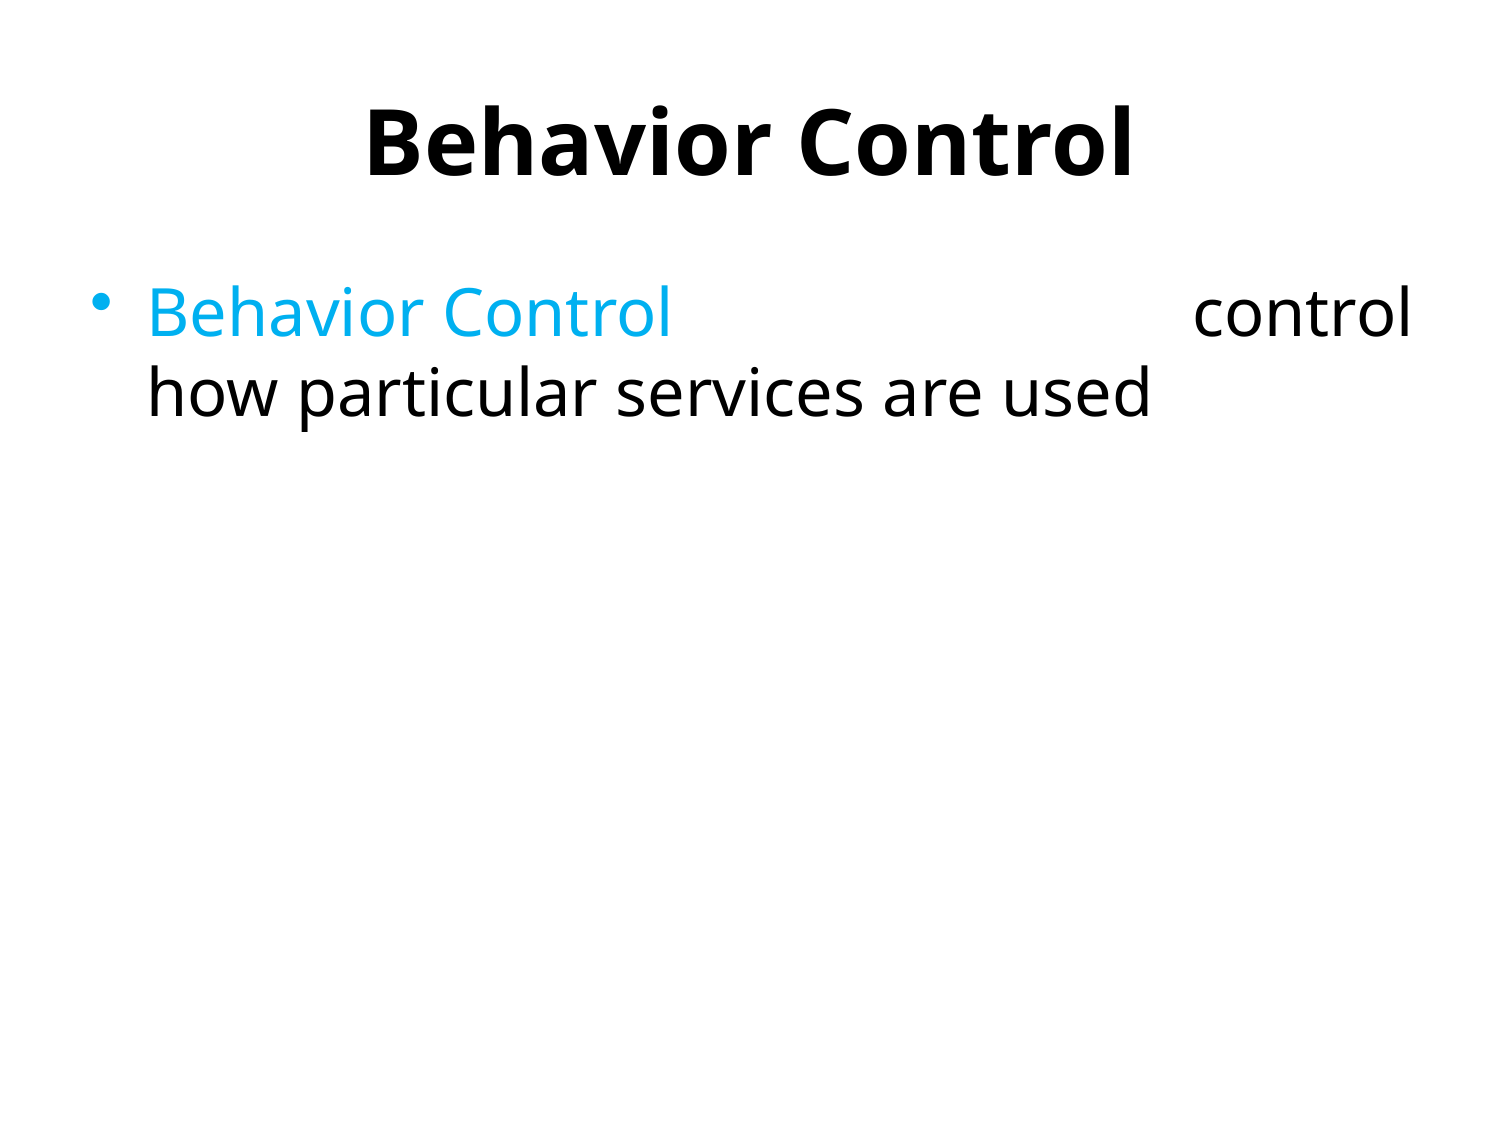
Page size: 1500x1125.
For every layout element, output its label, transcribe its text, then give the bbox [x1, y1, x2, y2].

title Behavior Control [0, 45, 1500, 233]
list Behavior Control control how particular services are used [75, 262, 1500, 1125]
